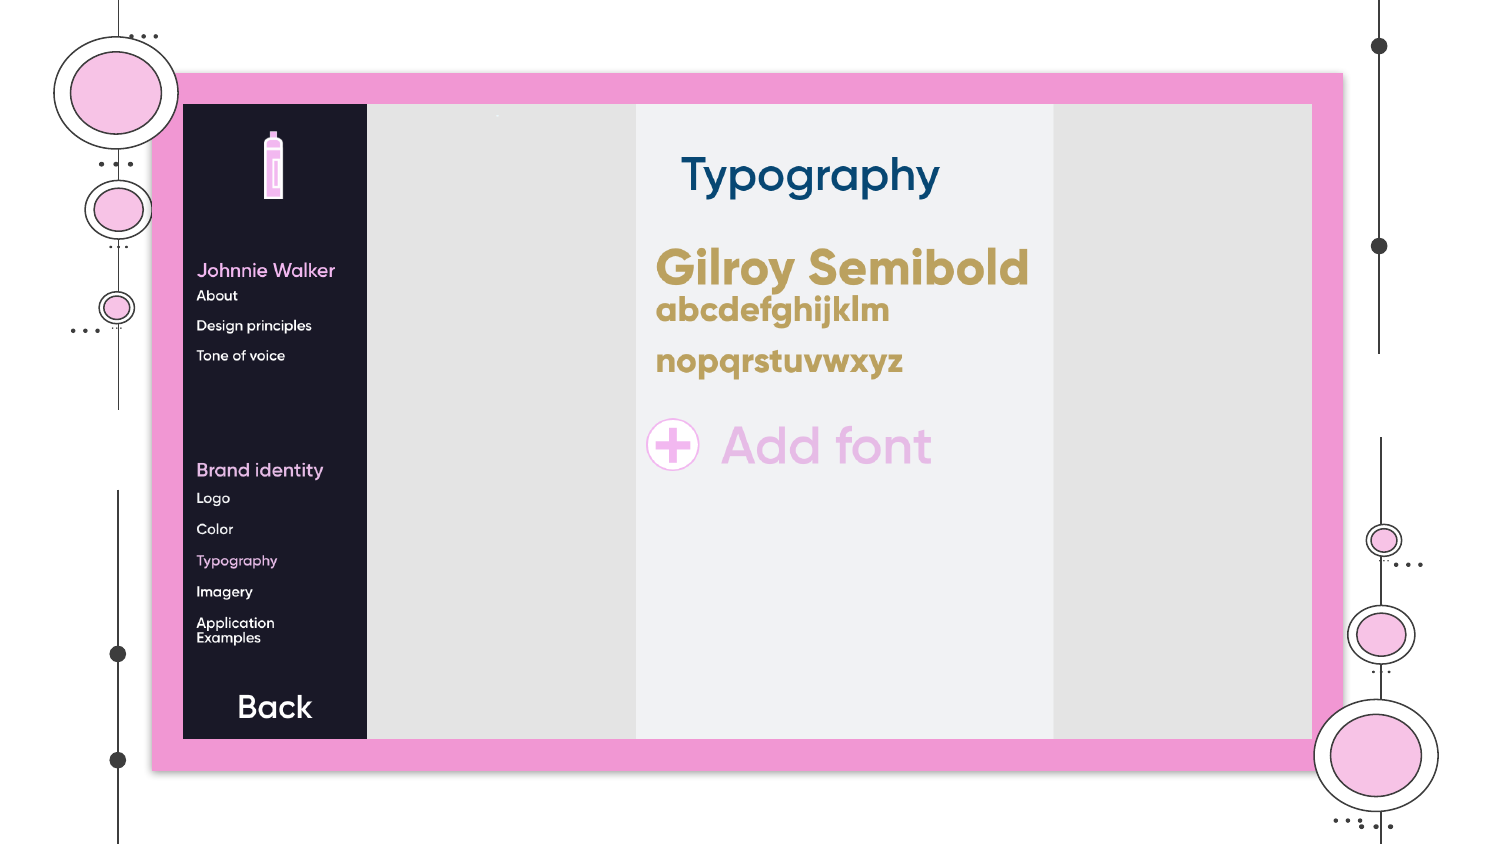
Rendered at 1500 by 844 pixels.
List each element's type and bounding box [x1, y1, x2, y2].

picture [182, 104, 1313, 740]
text_box [84, 180, 153, 249]
text_box [1366, 524, 1402, 562]
text_box [53, 36, 179, 167]
text_box [1347, 605, 1416, 674]
text_box [98, 291, 135, 330]
text_box [1313, 699, 1439, 830]
